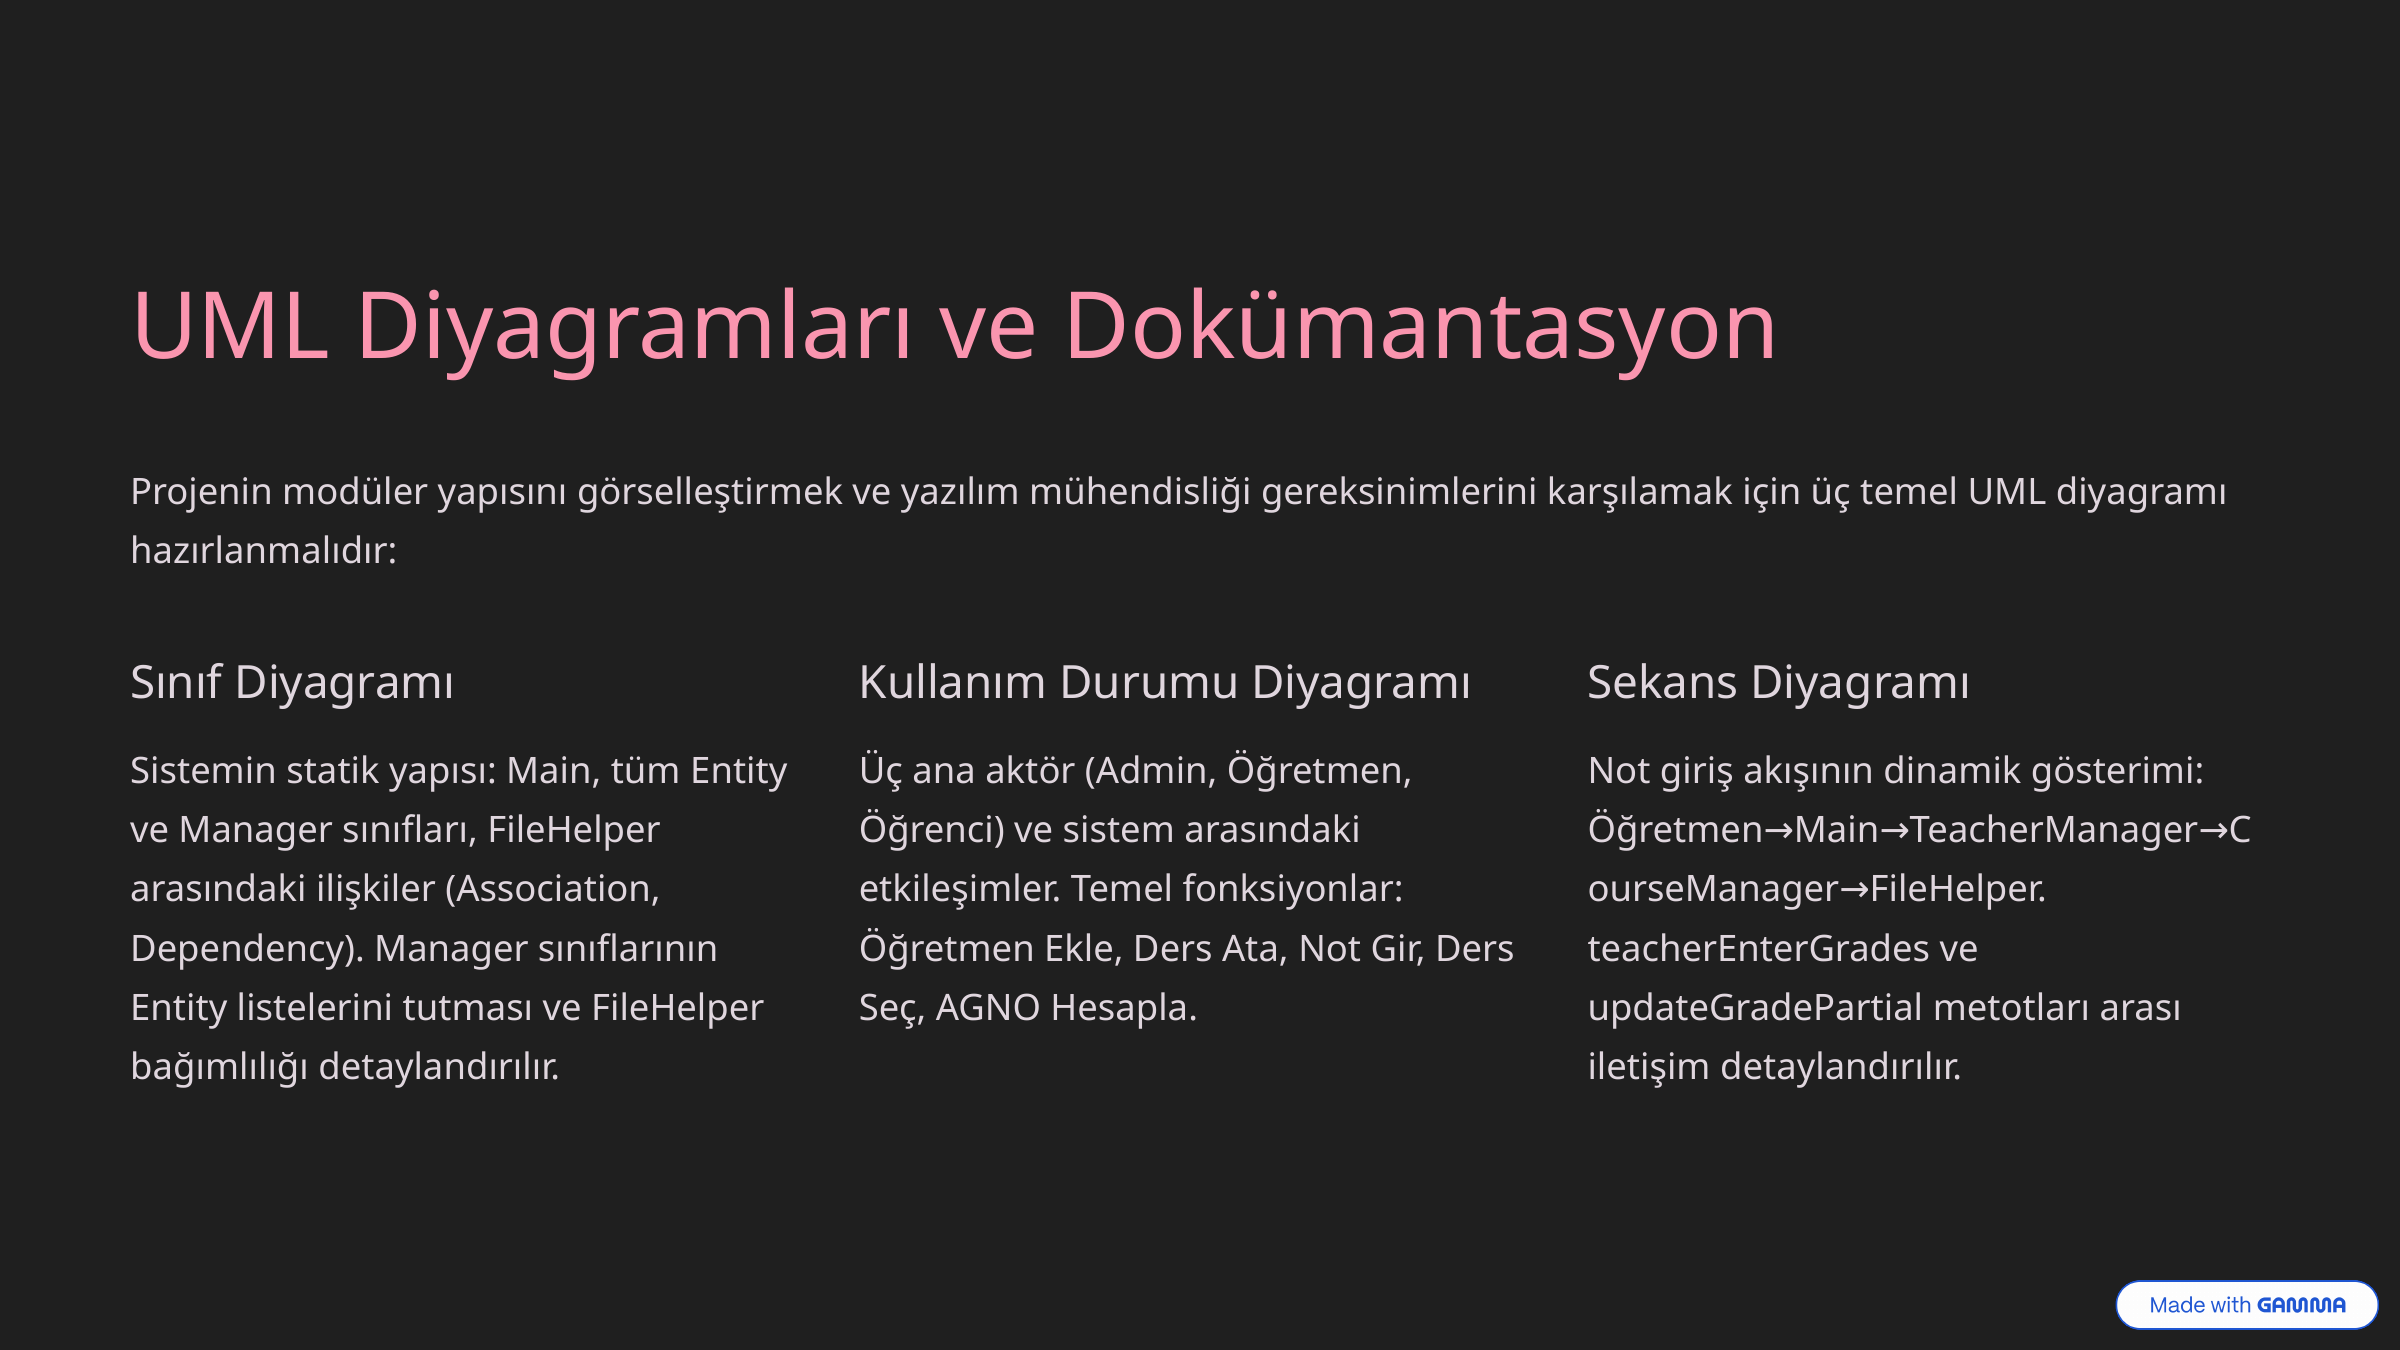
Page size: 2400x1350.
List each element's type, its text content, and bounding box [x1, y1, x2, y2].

picture [2106, 1271, 2389, 1339]
text_box Sistemin statik yapısı: Main, tüm Entity ve Manager sınıfları, FileHelper arasındaki ilişkiler (Association, Dependency). Manager sınıflarının Entity listelerini tutması ve FileHelper bağımlılığı detaylandırılır. [130, 730, 813, 1089]
text_box UML Diyagramları ve Dokümantasyon [130, 261, 1507, 379]
text_box Kullanım Durumu Diyagramı [858, 650, 1371, 709]
text_box Not giriş akışının dinamik gösterimi: Öğretmen→Main→TeacherManager→CourseManager→FileHelper. teacherEnterGrades ve updateGradePartial metotları arası iletişim detaylandırılır. [1587, 730, 2270, 1089]
text_box Projenin modüler yapısını görselleştirmek ve yazılım mühendisliği gereksinimlerini karşılamak için üç temel UML diyagramı hazırlanmalıdır: [130, 452, 2270, 572]
text_box Sekans Diyagramı [1587, 650, 2053, 709]
text_box Üç ana aktör (Admin, Öğretmen, Öğrenci) ve sistem arasındaki etkileşimler. Temel fonksiyonlar: Öğretmen Ekle, Ders Ata, Not Gir, Ders Seç, AGNO Hesapla. [858, 730, 1541, 1029]
text_box Sınıf Diyagramı [130, 650, 596, 709]
